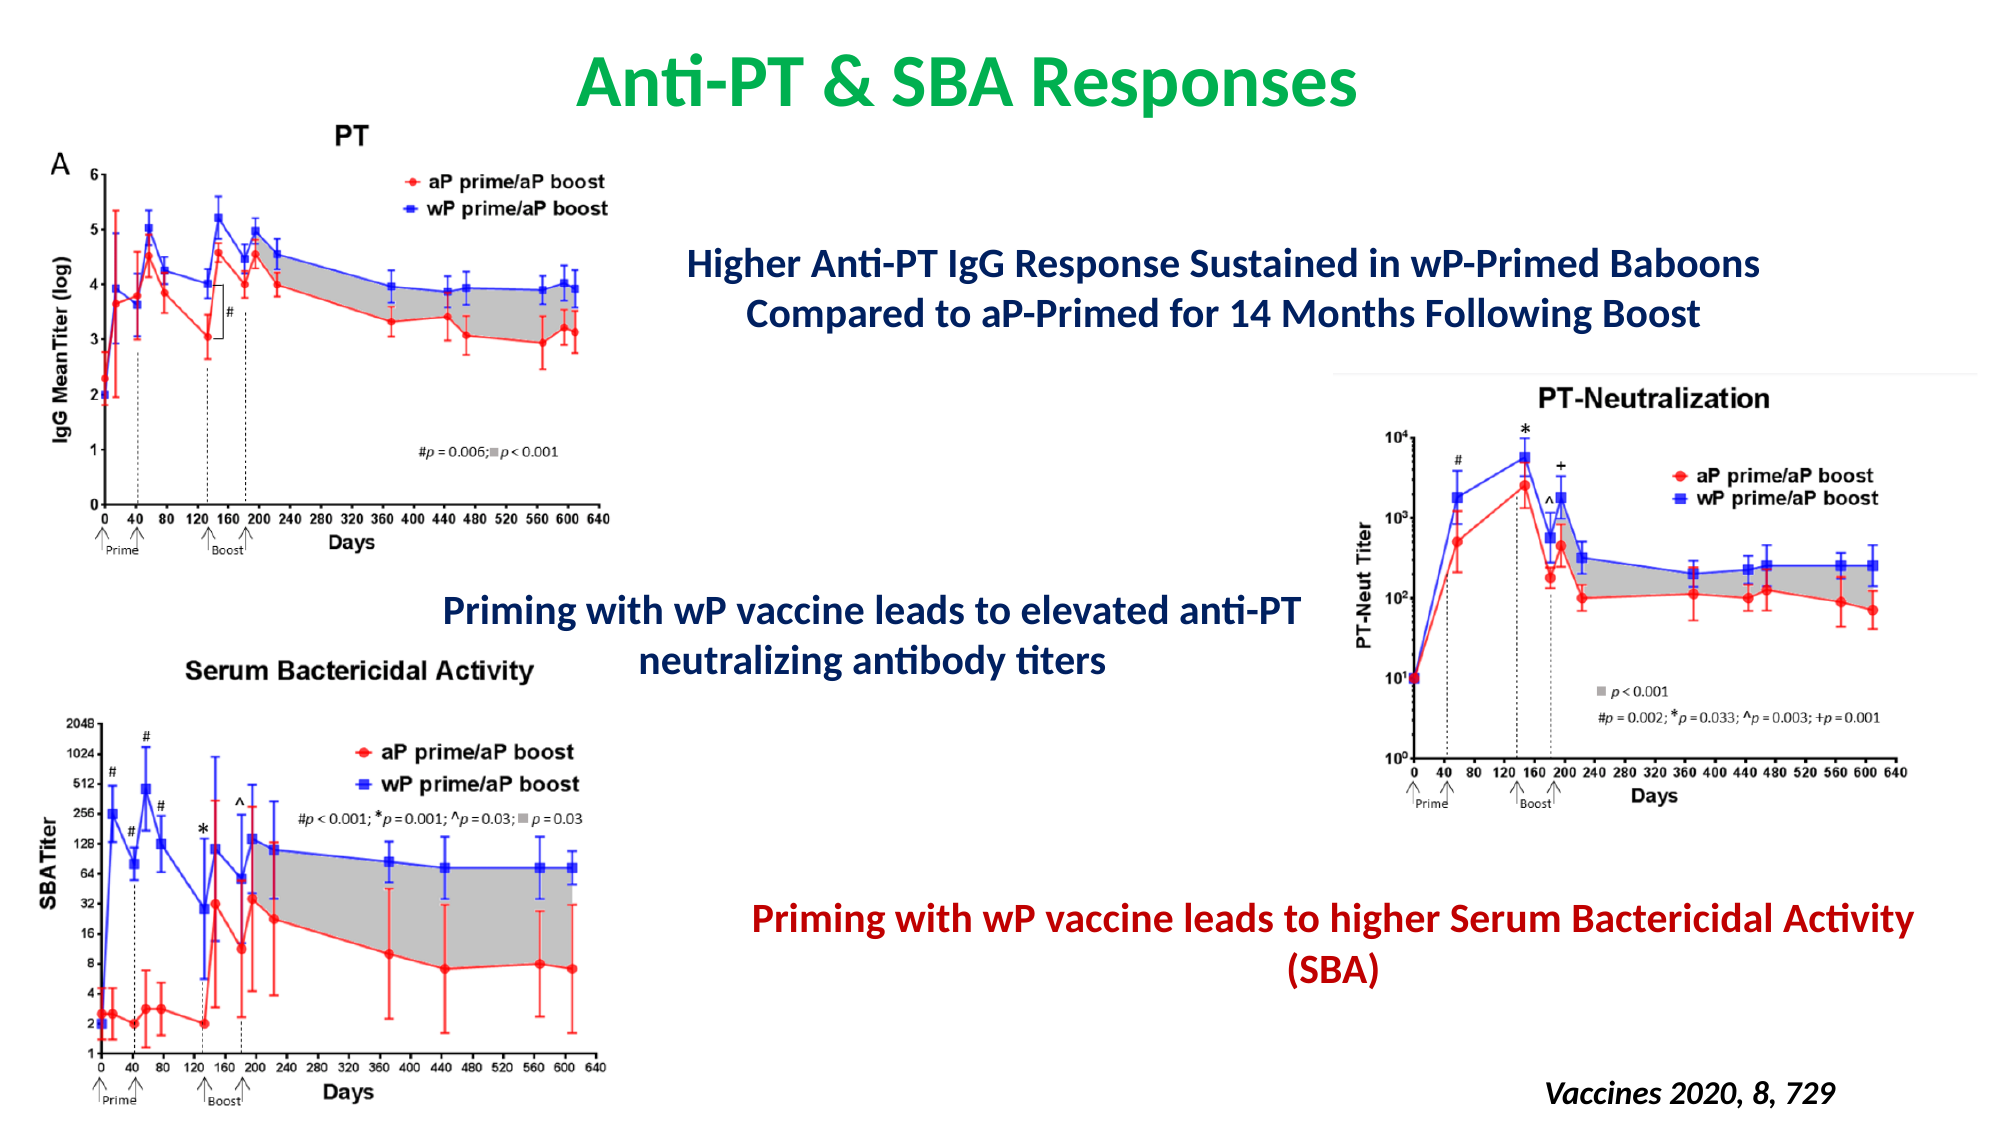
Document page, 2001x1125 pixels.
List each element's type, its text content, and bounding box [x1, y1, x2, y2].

picture [20, 647, 639, 1114]
text_box Priming with wP vaccine leads to higher Serum Bactericidal Activity (SBA) [712, 883, 1955, 999]
text_box Higher Anti-PT IgG Response Sustained in wP-Primed Baboons Compared to aP-Primed for 14 Months Following Boost [645, 227, 1807, 343]
picture [1332, 373, 1978, 827]
text_box Anti-PT & SBA Responses [382, 24, 1553, 130]
text_box Priming with wP vaccine leads to elevated anti-PT neutralizing antibody titers [382, 575, 1327, 691]
picture [25, 118, 642, 567]
text_box Vaccines 2020, 8, 729 [1529, 1064, 1974, 1120]
